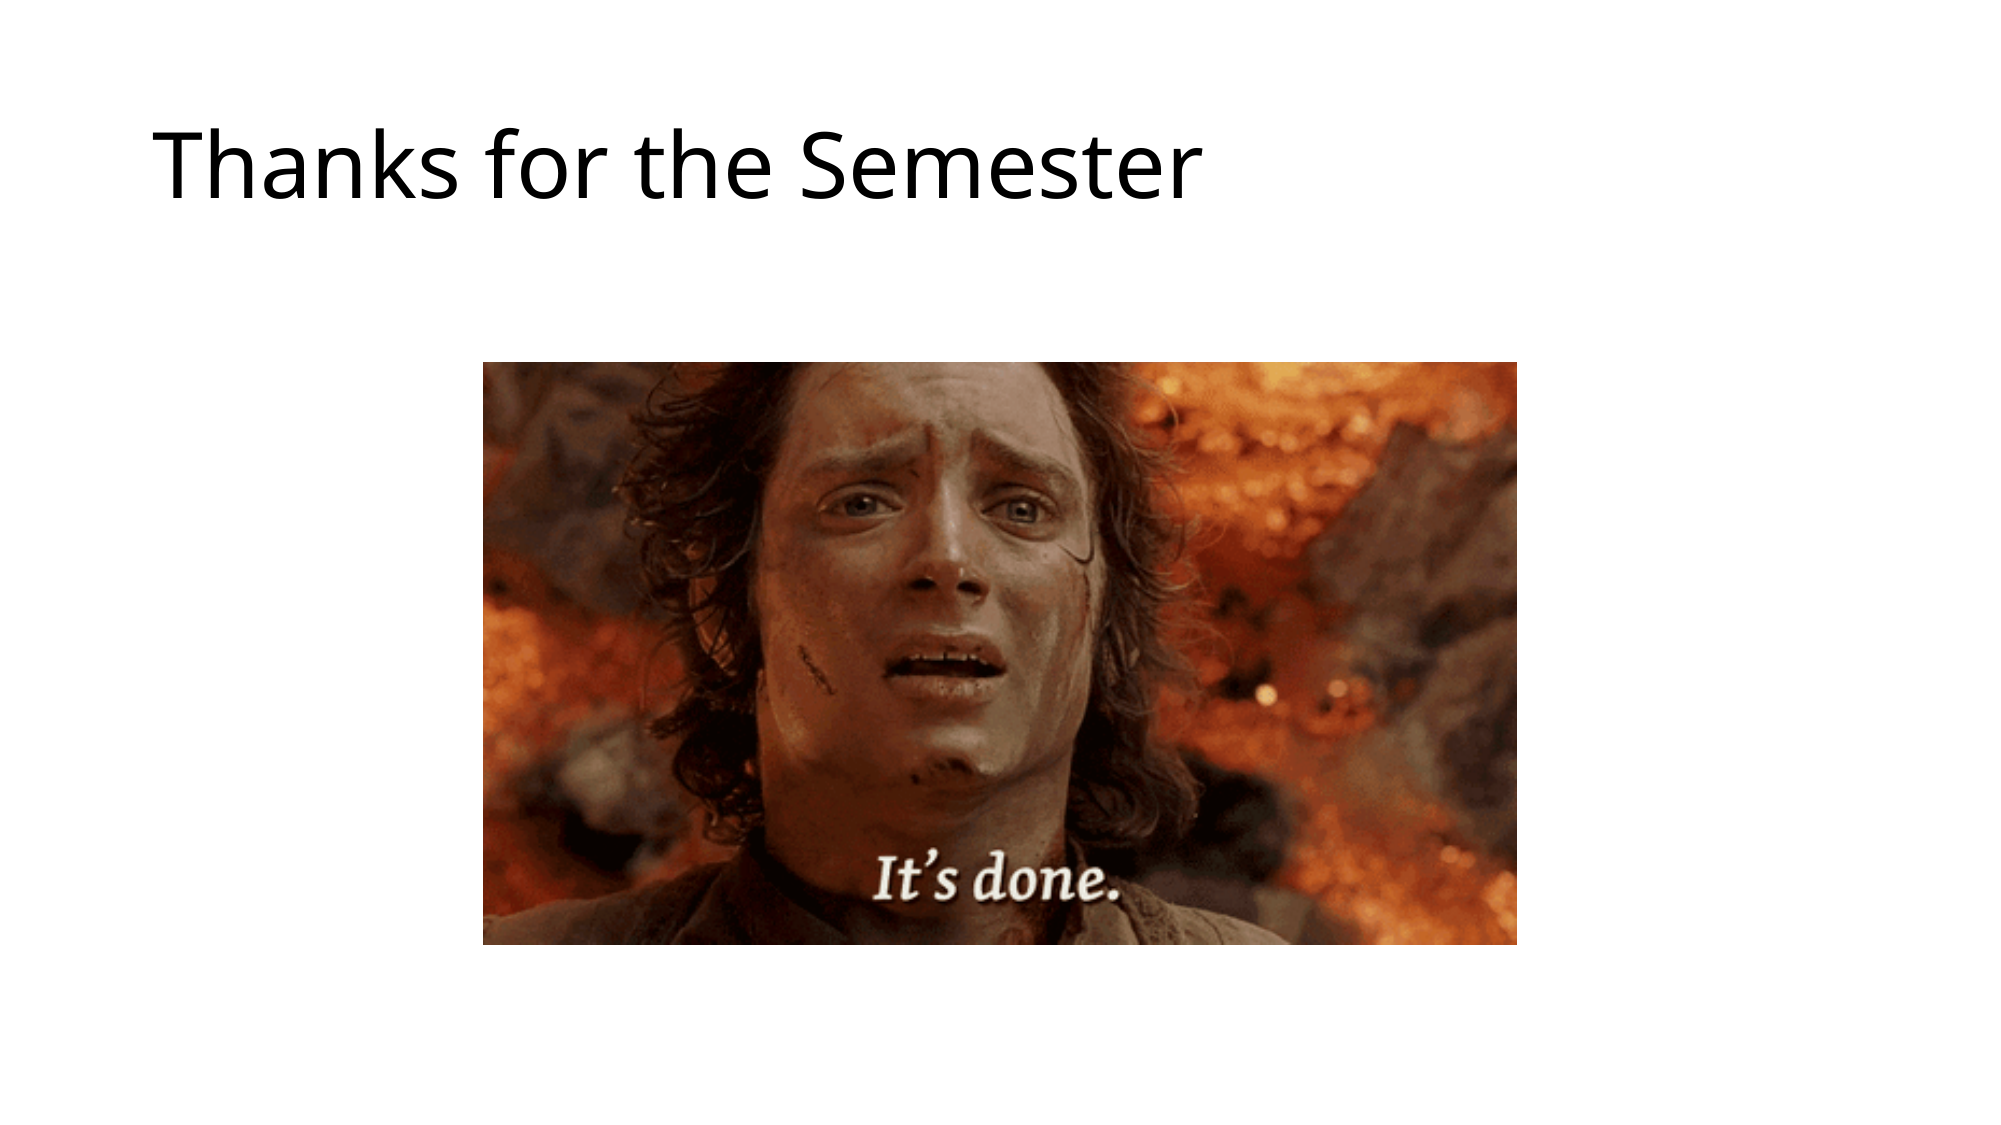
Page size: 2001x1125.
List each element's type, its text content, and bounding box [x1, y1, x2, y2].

title Thanks for the Semester [137, 59, 1863, 278]
picture [483, 362, 1517, 946]
